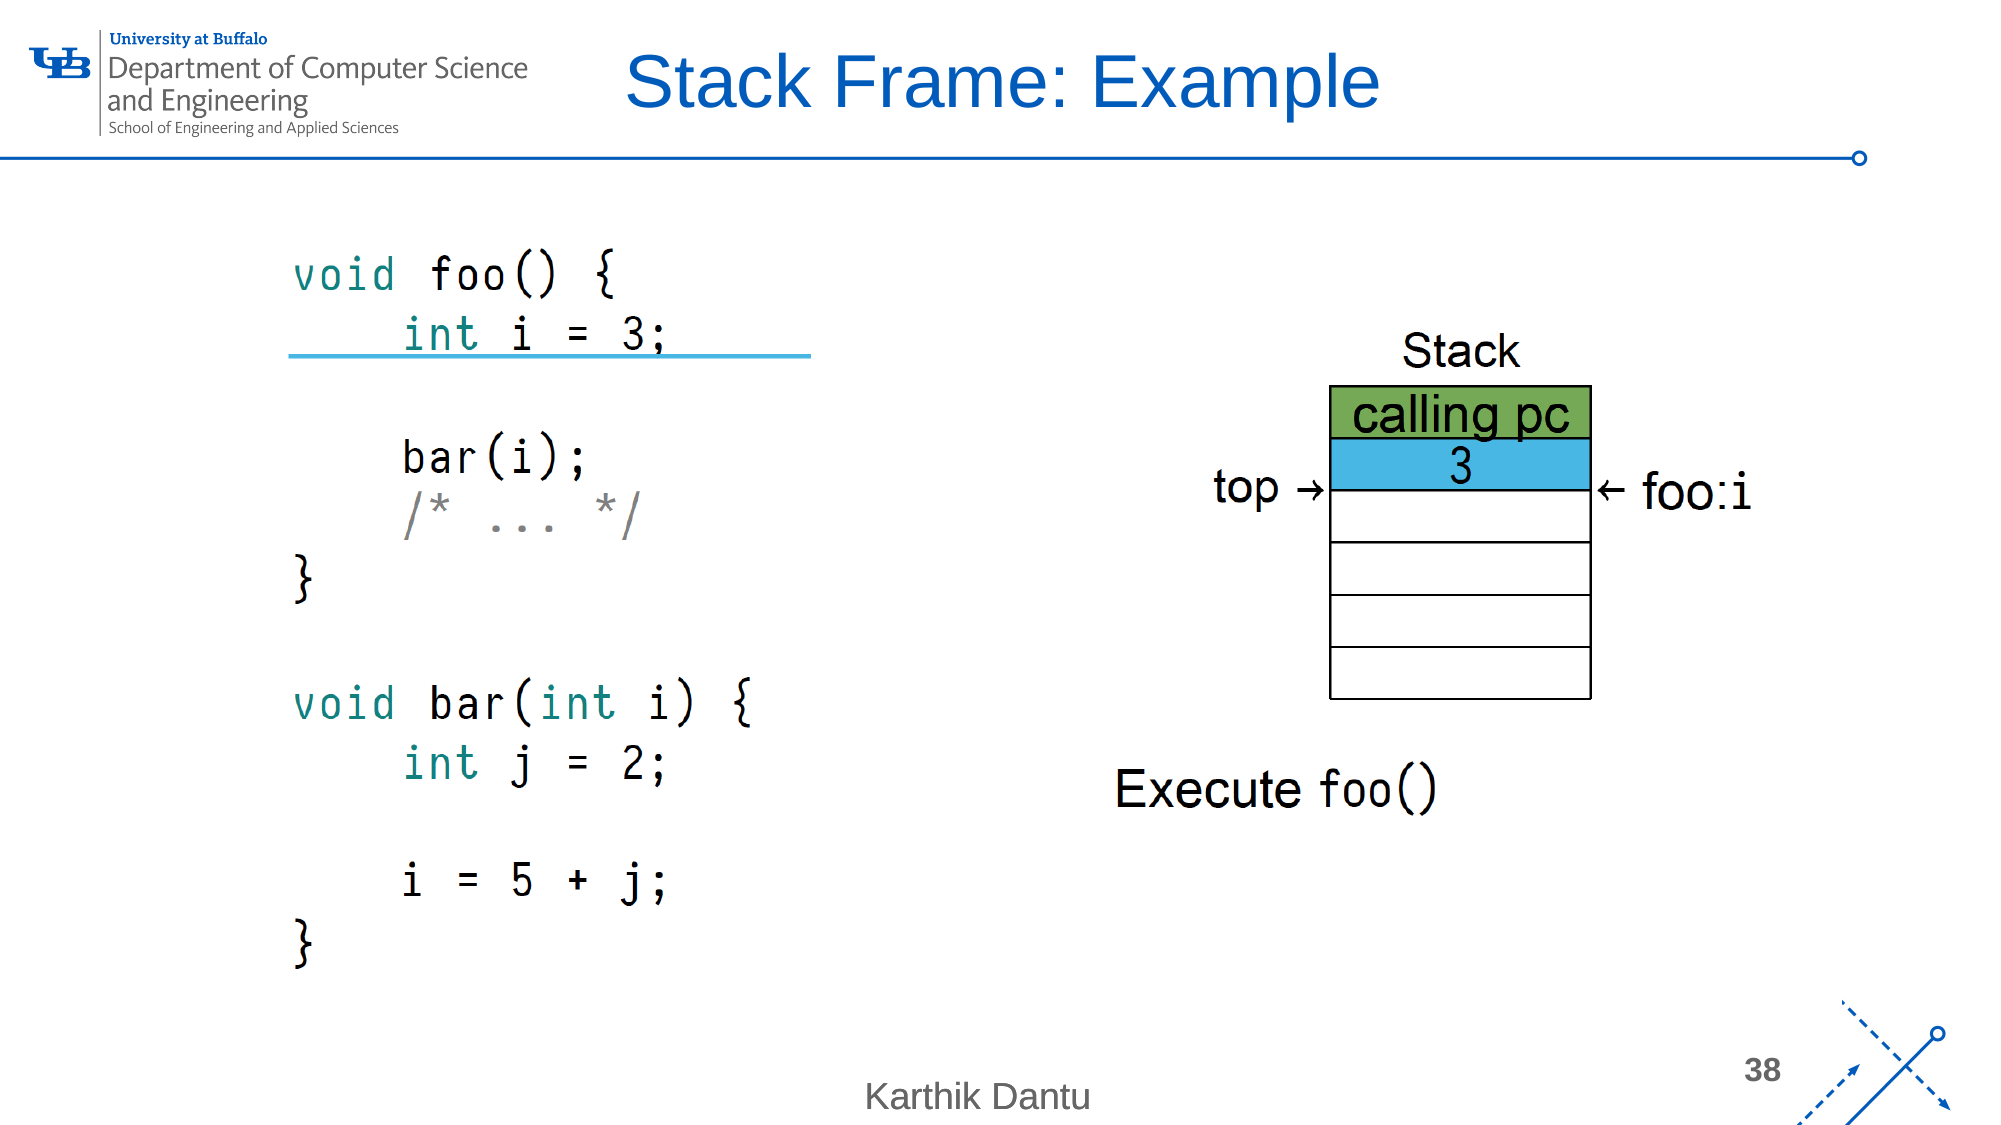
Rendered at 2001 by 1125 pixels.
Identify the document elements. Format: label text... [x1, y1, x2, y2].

title Stack Frame: Example [609, 35, 1768, 120]
picture [0, 0, 2000, 1125]
